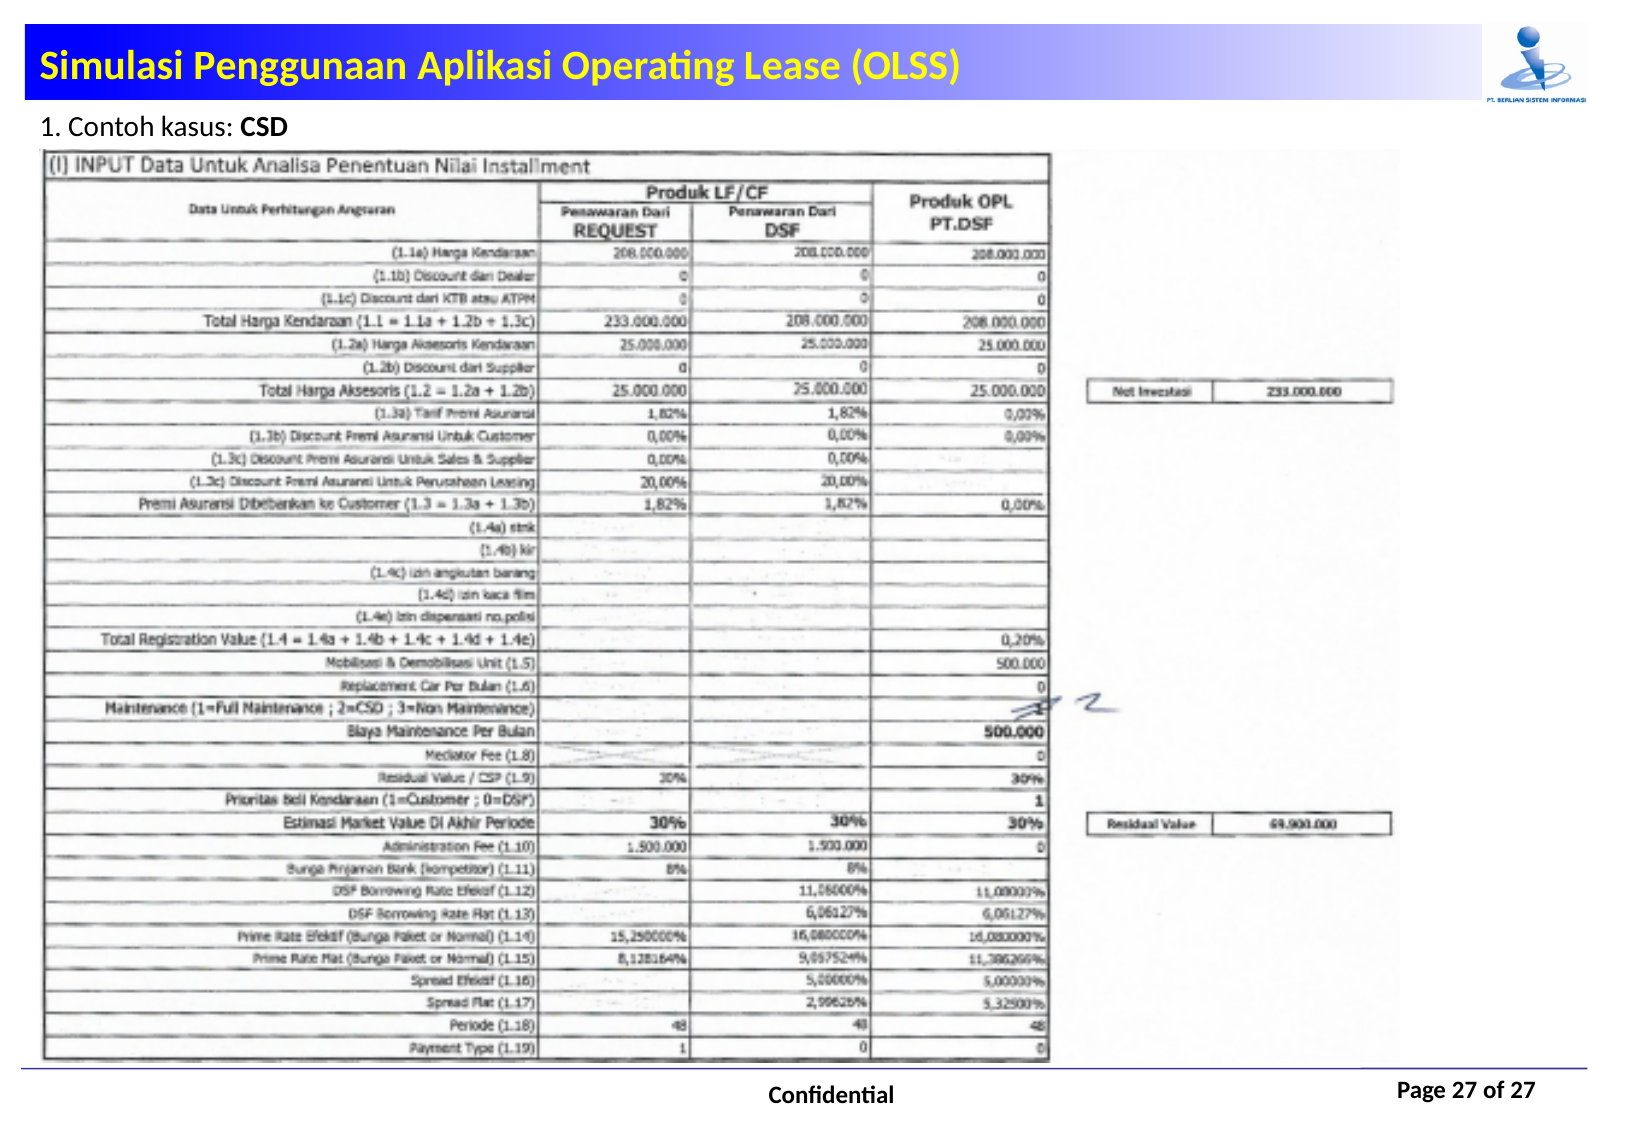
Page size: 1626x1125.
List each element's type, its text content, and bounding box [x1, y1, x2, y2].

text_box 1. Contoh kasus: CSD [24, 99, 1525, 150]
picture [39, 149, 1401, 1063]
picture [1482, 22, 1590, 105]
text_box Simulasi Penggunaan Aplikasi Operating Lease (OLSS) [24, 24, 1088, 101]
